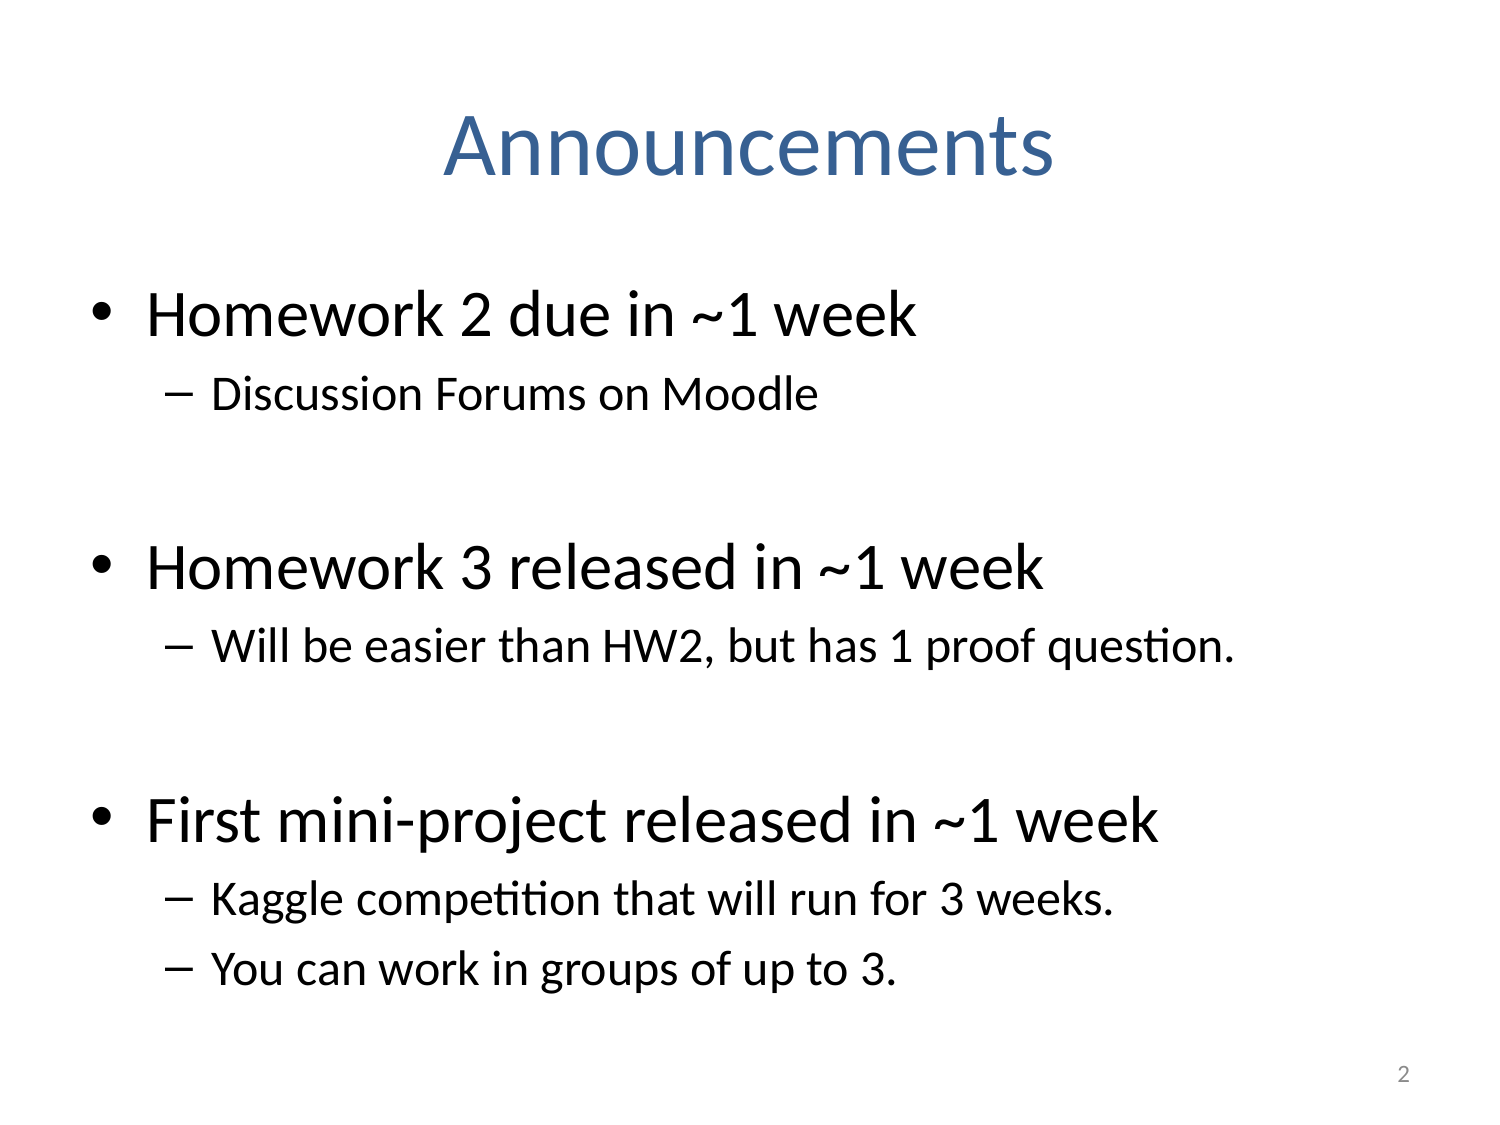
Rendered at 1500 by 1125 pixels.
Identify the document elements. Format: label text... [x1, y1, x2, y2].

list Homework 2 due in ~1 week Discussion Forums on Moodle Homework 3 released in ~1 week Will be easier than HW2, but has 1 proof question. First mini-project released in ~1 week Kaggle competition that will run for 3 weeks. You can work in groups of up to 3. [75, 262, 1425, 1005]
title Announcements [75, 45, 1425, 233]
slide_number 2 [1074, 1042, 1425, 1103]
